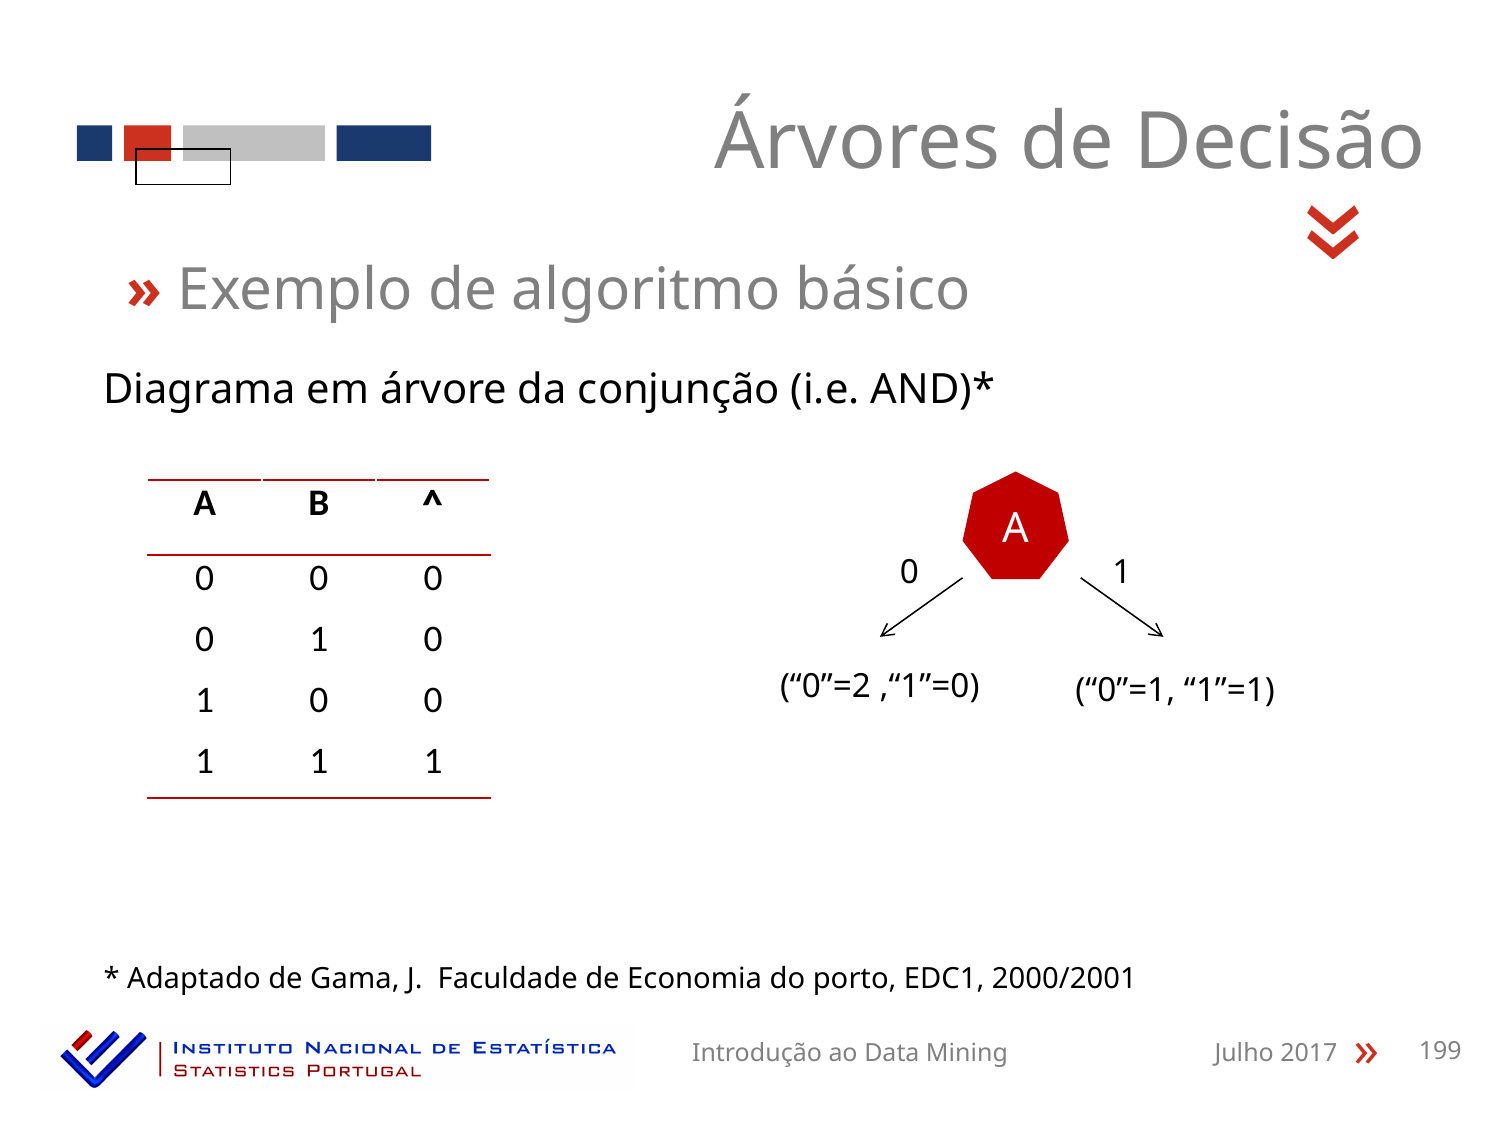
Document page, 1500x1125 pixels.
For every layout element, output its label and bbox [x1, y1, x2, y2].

text_box [868, 542, 963, 638]
text_box [88, 354, 1412, 420]
table_cell [263, 677, 375, 736]
table_cell [148, 677, 261, 736]
table_cell [377, 677, 489, 736]
slide_number [1081, 1009, 1353, 1093]
text_box [1057, 660, 1294, 716]
text_box [761, 656, 998, 712]
text_box [1316, 1023, 1394, 1099]
table_cell [377, 617, 489, 676]
text_box [1080, 542, 1164, 638]
table_cell [148, 556, 261, 615]
text_box [962, 471, 1069, 580]
table_cell [263, 617, 375, 676]
footer [620, 1009, 1081, 1093]
table_cell [148, 617, 261, 676]
table_cell [377, 556, 489, 615]
slide_number [1358, 1009, 1477, 1093]
table_cell [148, 738, 261, 797]
table_header [377, 481, 489, 554]
table_cell [263, 738, 375, 797]
picture [41, 1023, 620, 1093]
table_cell [263, 556, 375, 615]
text_box [111, 66, 1441, 329]
table_header [263, 481, 375, 554]
table_header [148, 481, 261, 554]
table_cell [377, 738, 489, 797]
text_box [88, 952, 1153, 1002]
